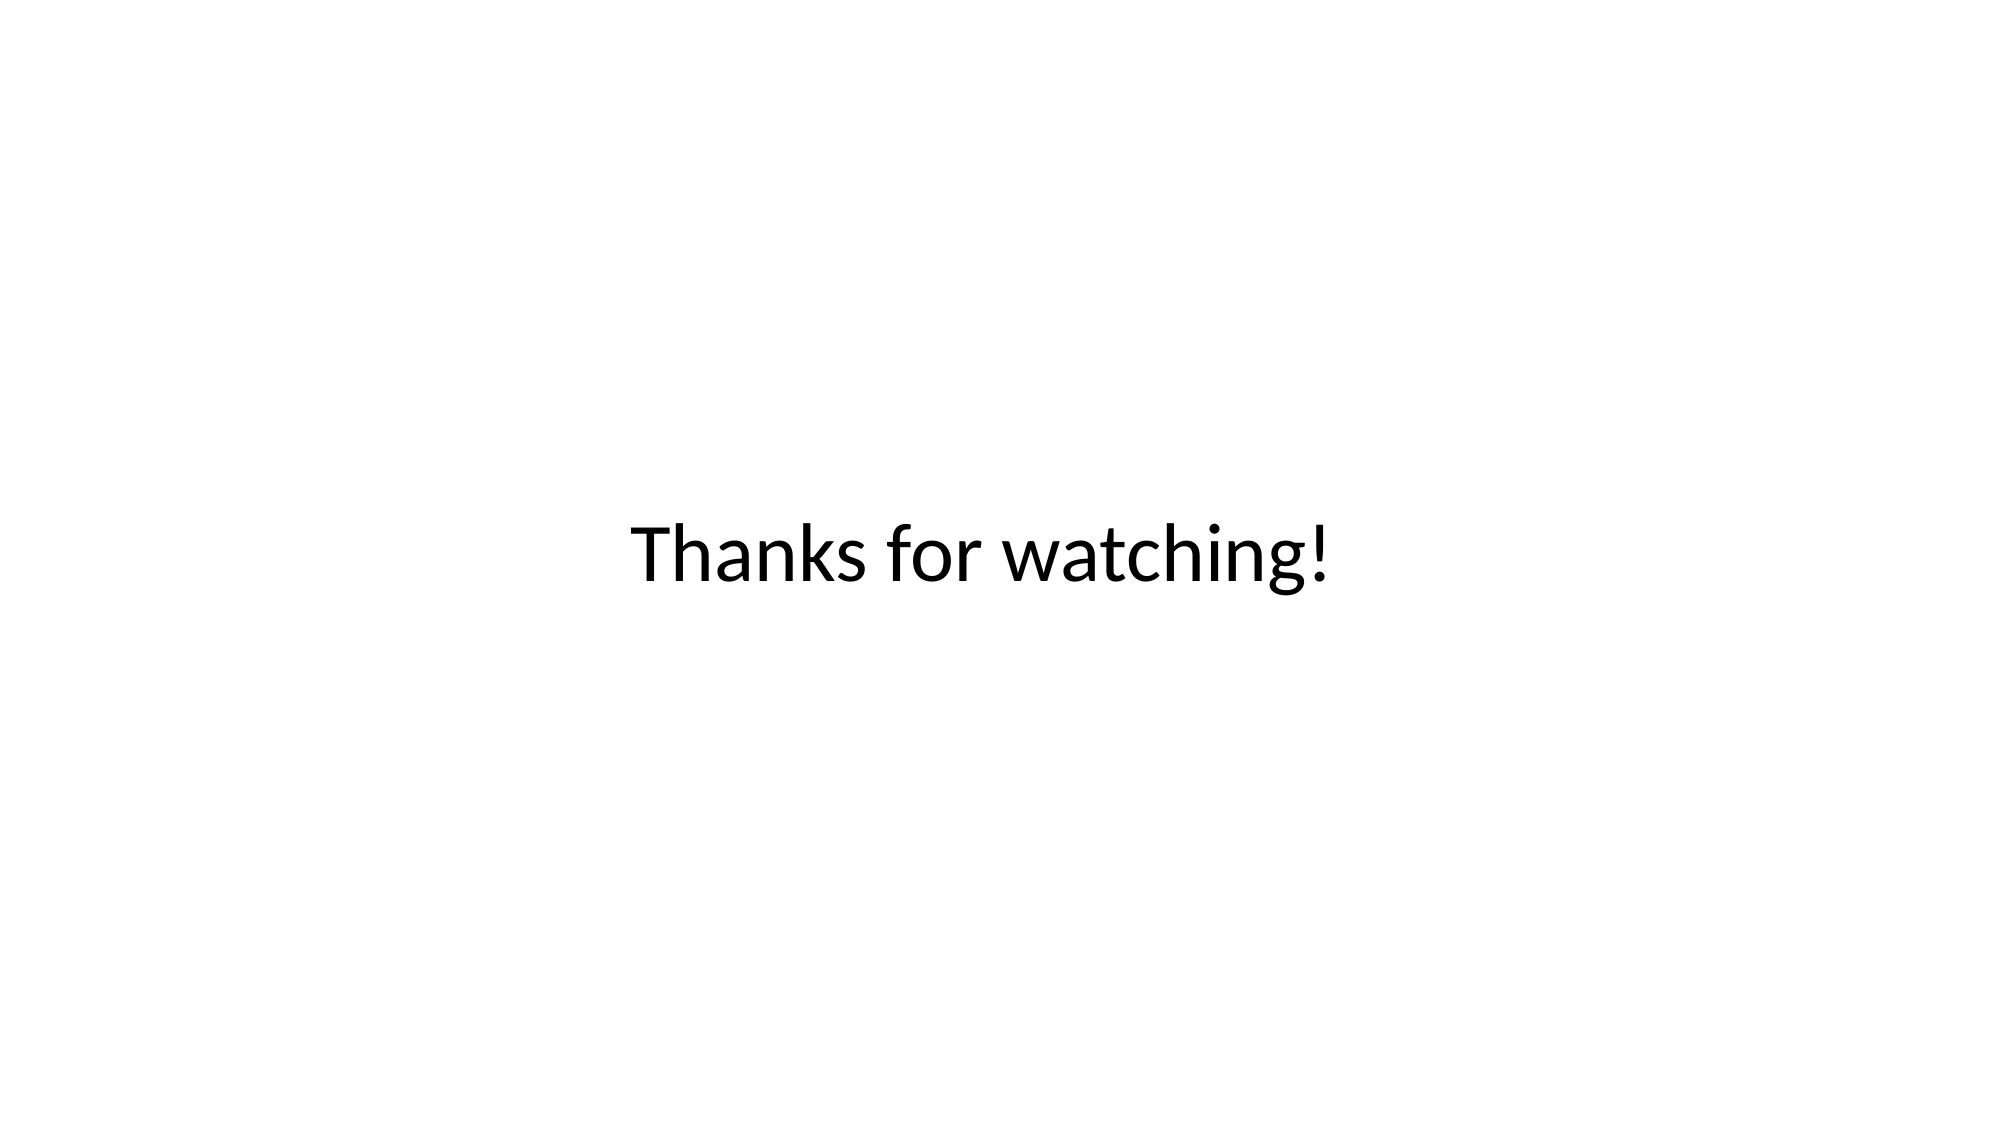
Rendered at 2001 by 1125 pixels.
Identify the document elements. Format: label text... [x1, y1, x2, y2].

text_box Thanks for watching! [615, 490, 1437, 606]
